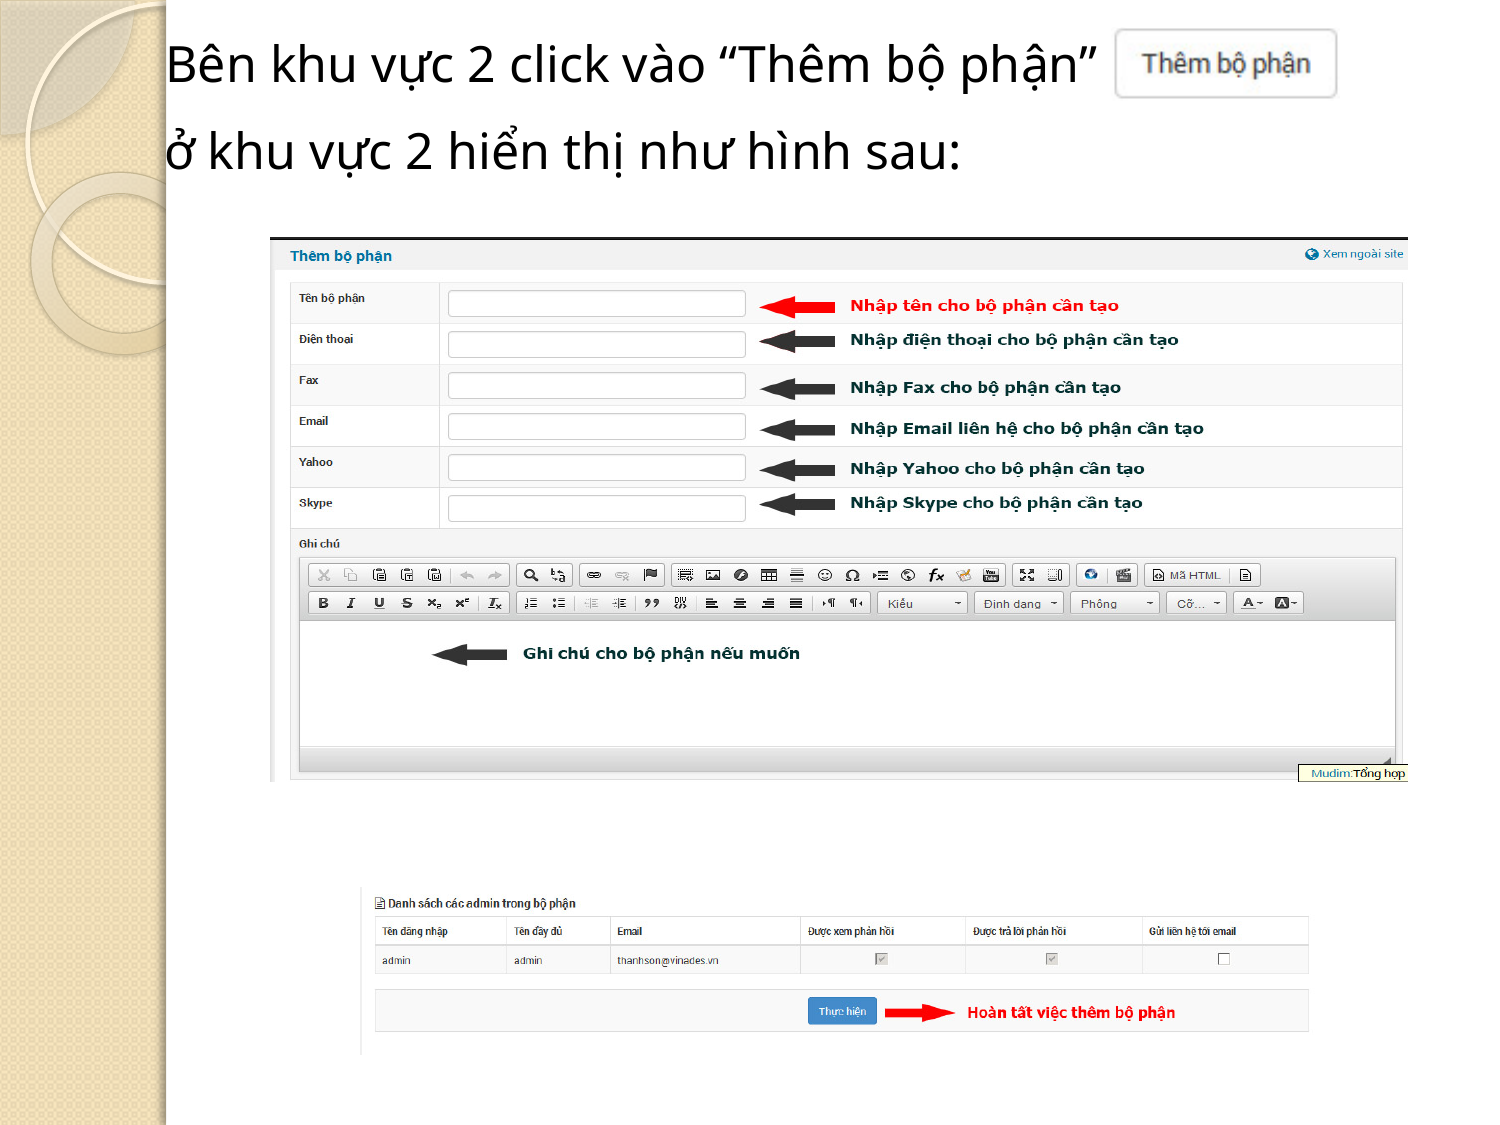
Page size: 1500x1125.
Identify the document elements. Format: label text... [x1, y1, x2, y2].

text_box ở khu vực 2 hiển thị như hình sau: [149, 112, 978, 188]
picture [270, 237, 1409, 782]
picture [1111, 27, 1340, 101]
picture [360, 887, 1319, 1055]
text_box Bên khu vực 2 click vào “Thêm bộ phận” [150, 24, 1112, 100]
